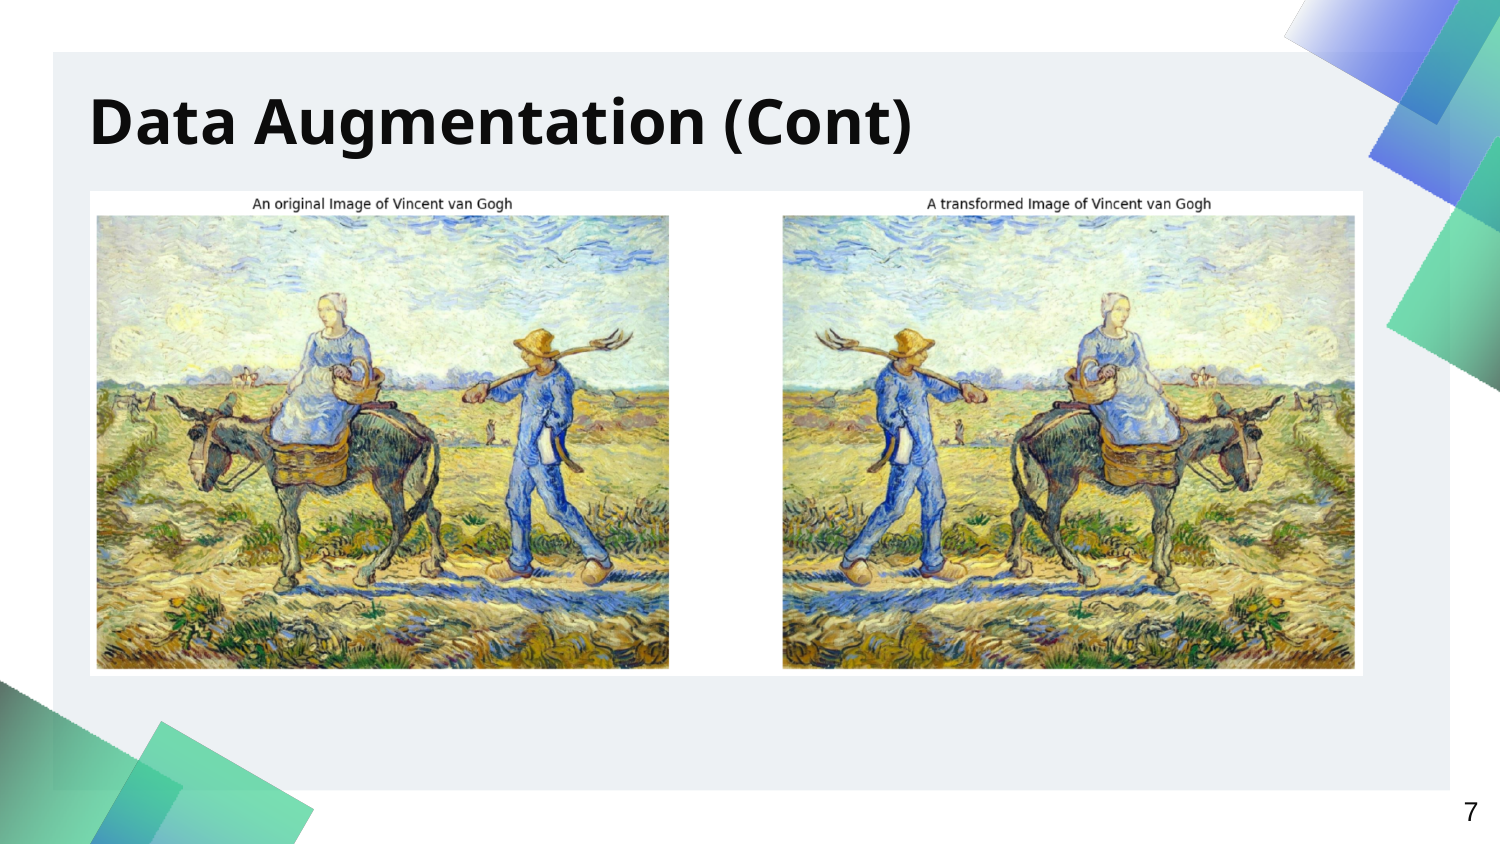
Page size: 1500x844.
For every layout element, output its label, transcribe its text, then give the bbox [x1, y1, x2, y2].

title Data Augmentation (Cont) [73, 66, 1338, 161]
picture [90, 190, 1363, 676]
slide_number ‹#› [1403, 779, 1494, 844]
